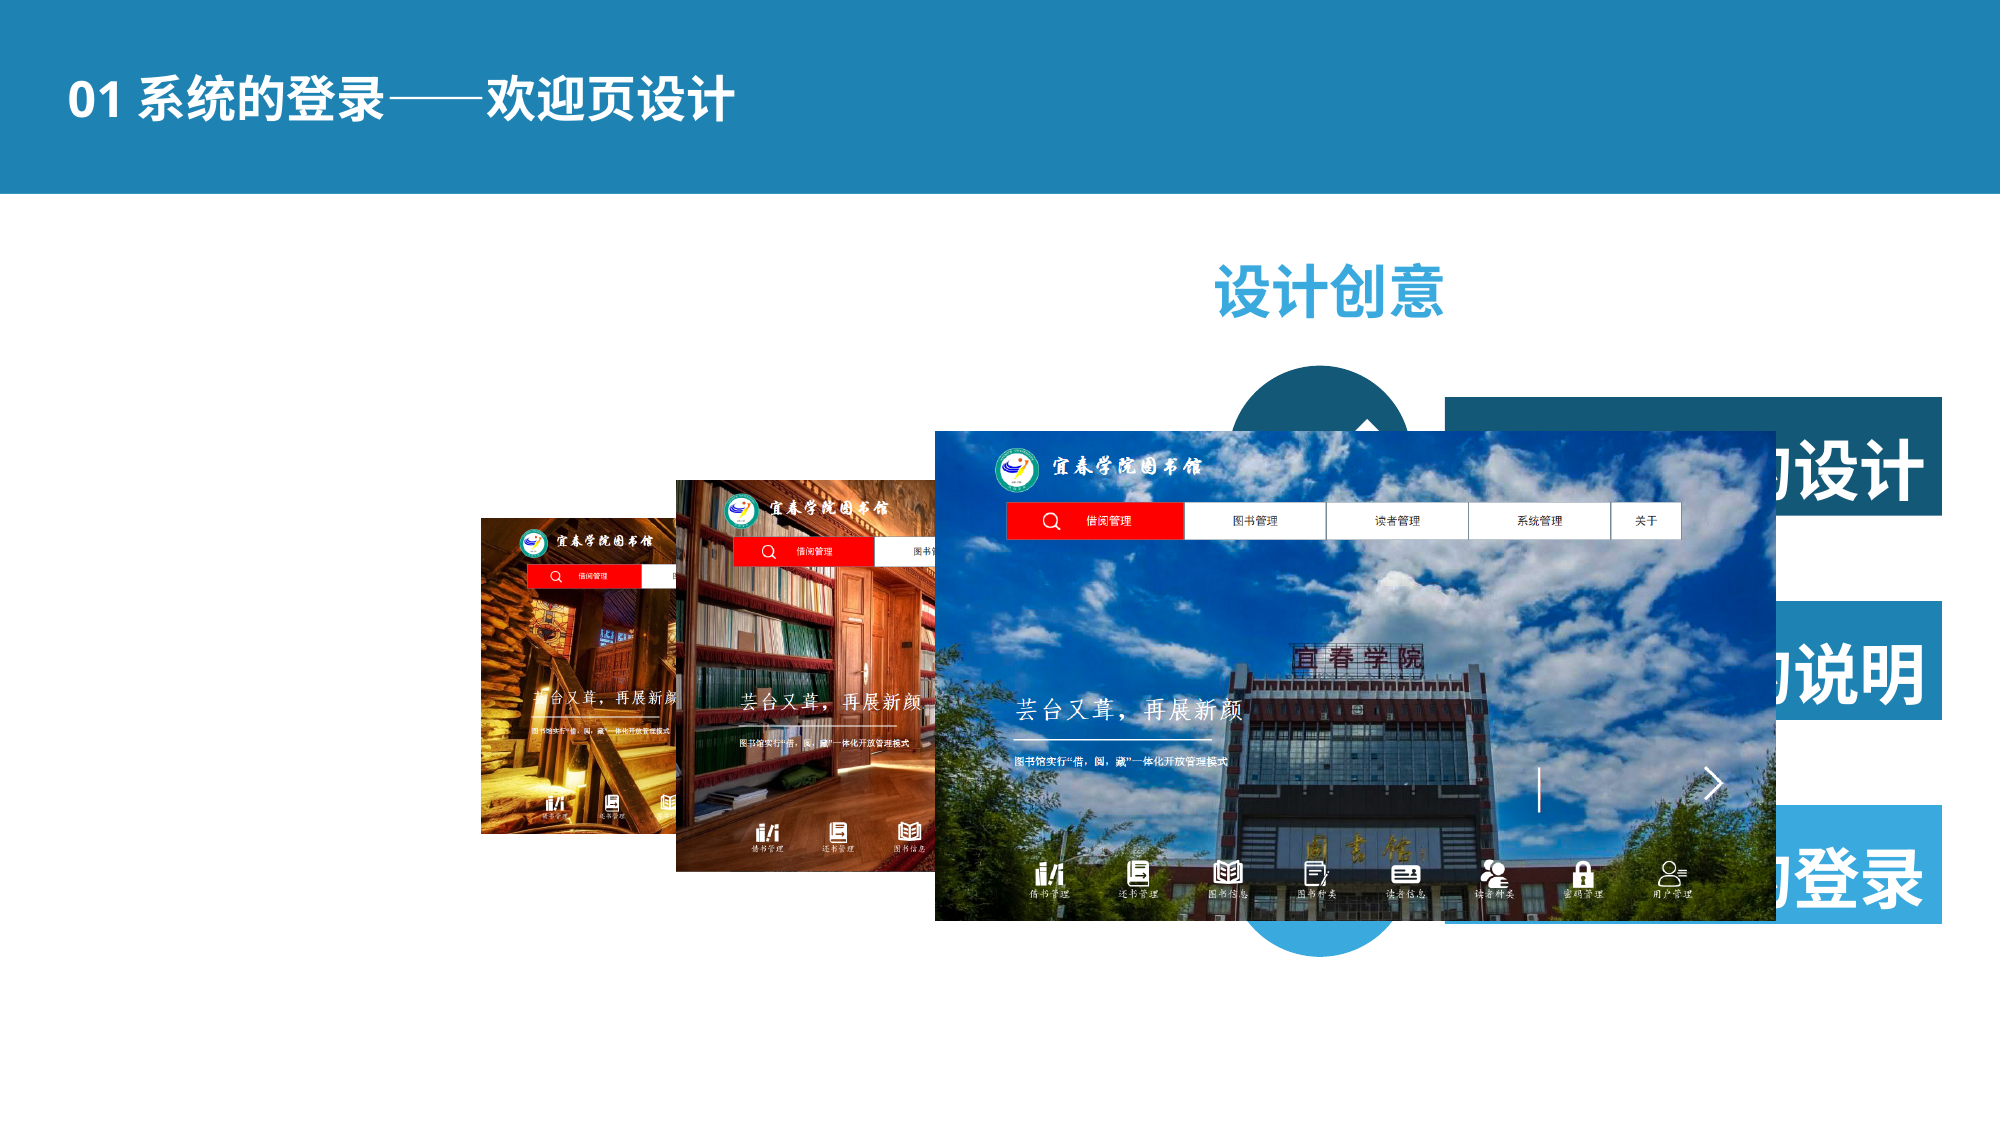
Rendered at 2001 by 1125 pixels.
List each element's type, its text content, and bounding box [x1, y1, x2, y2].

picture [481, 431, 1776, 921]
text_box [1228, 921, 1412, 957]
text_box 简约大方的设计 [1444, 397, 1942, 516]
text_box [1228, 365, 1412, 431]
text_box 快捷简单的登录 [1444, 805, 1942, 924]
list 01系统的登录——欢迎页设计 [52, 41, 924, 162]
text_box 设计创意 [1198, 226, 1462, 333]
text_box 清晰明确的说明 [1776, 601, 1942, 720]
